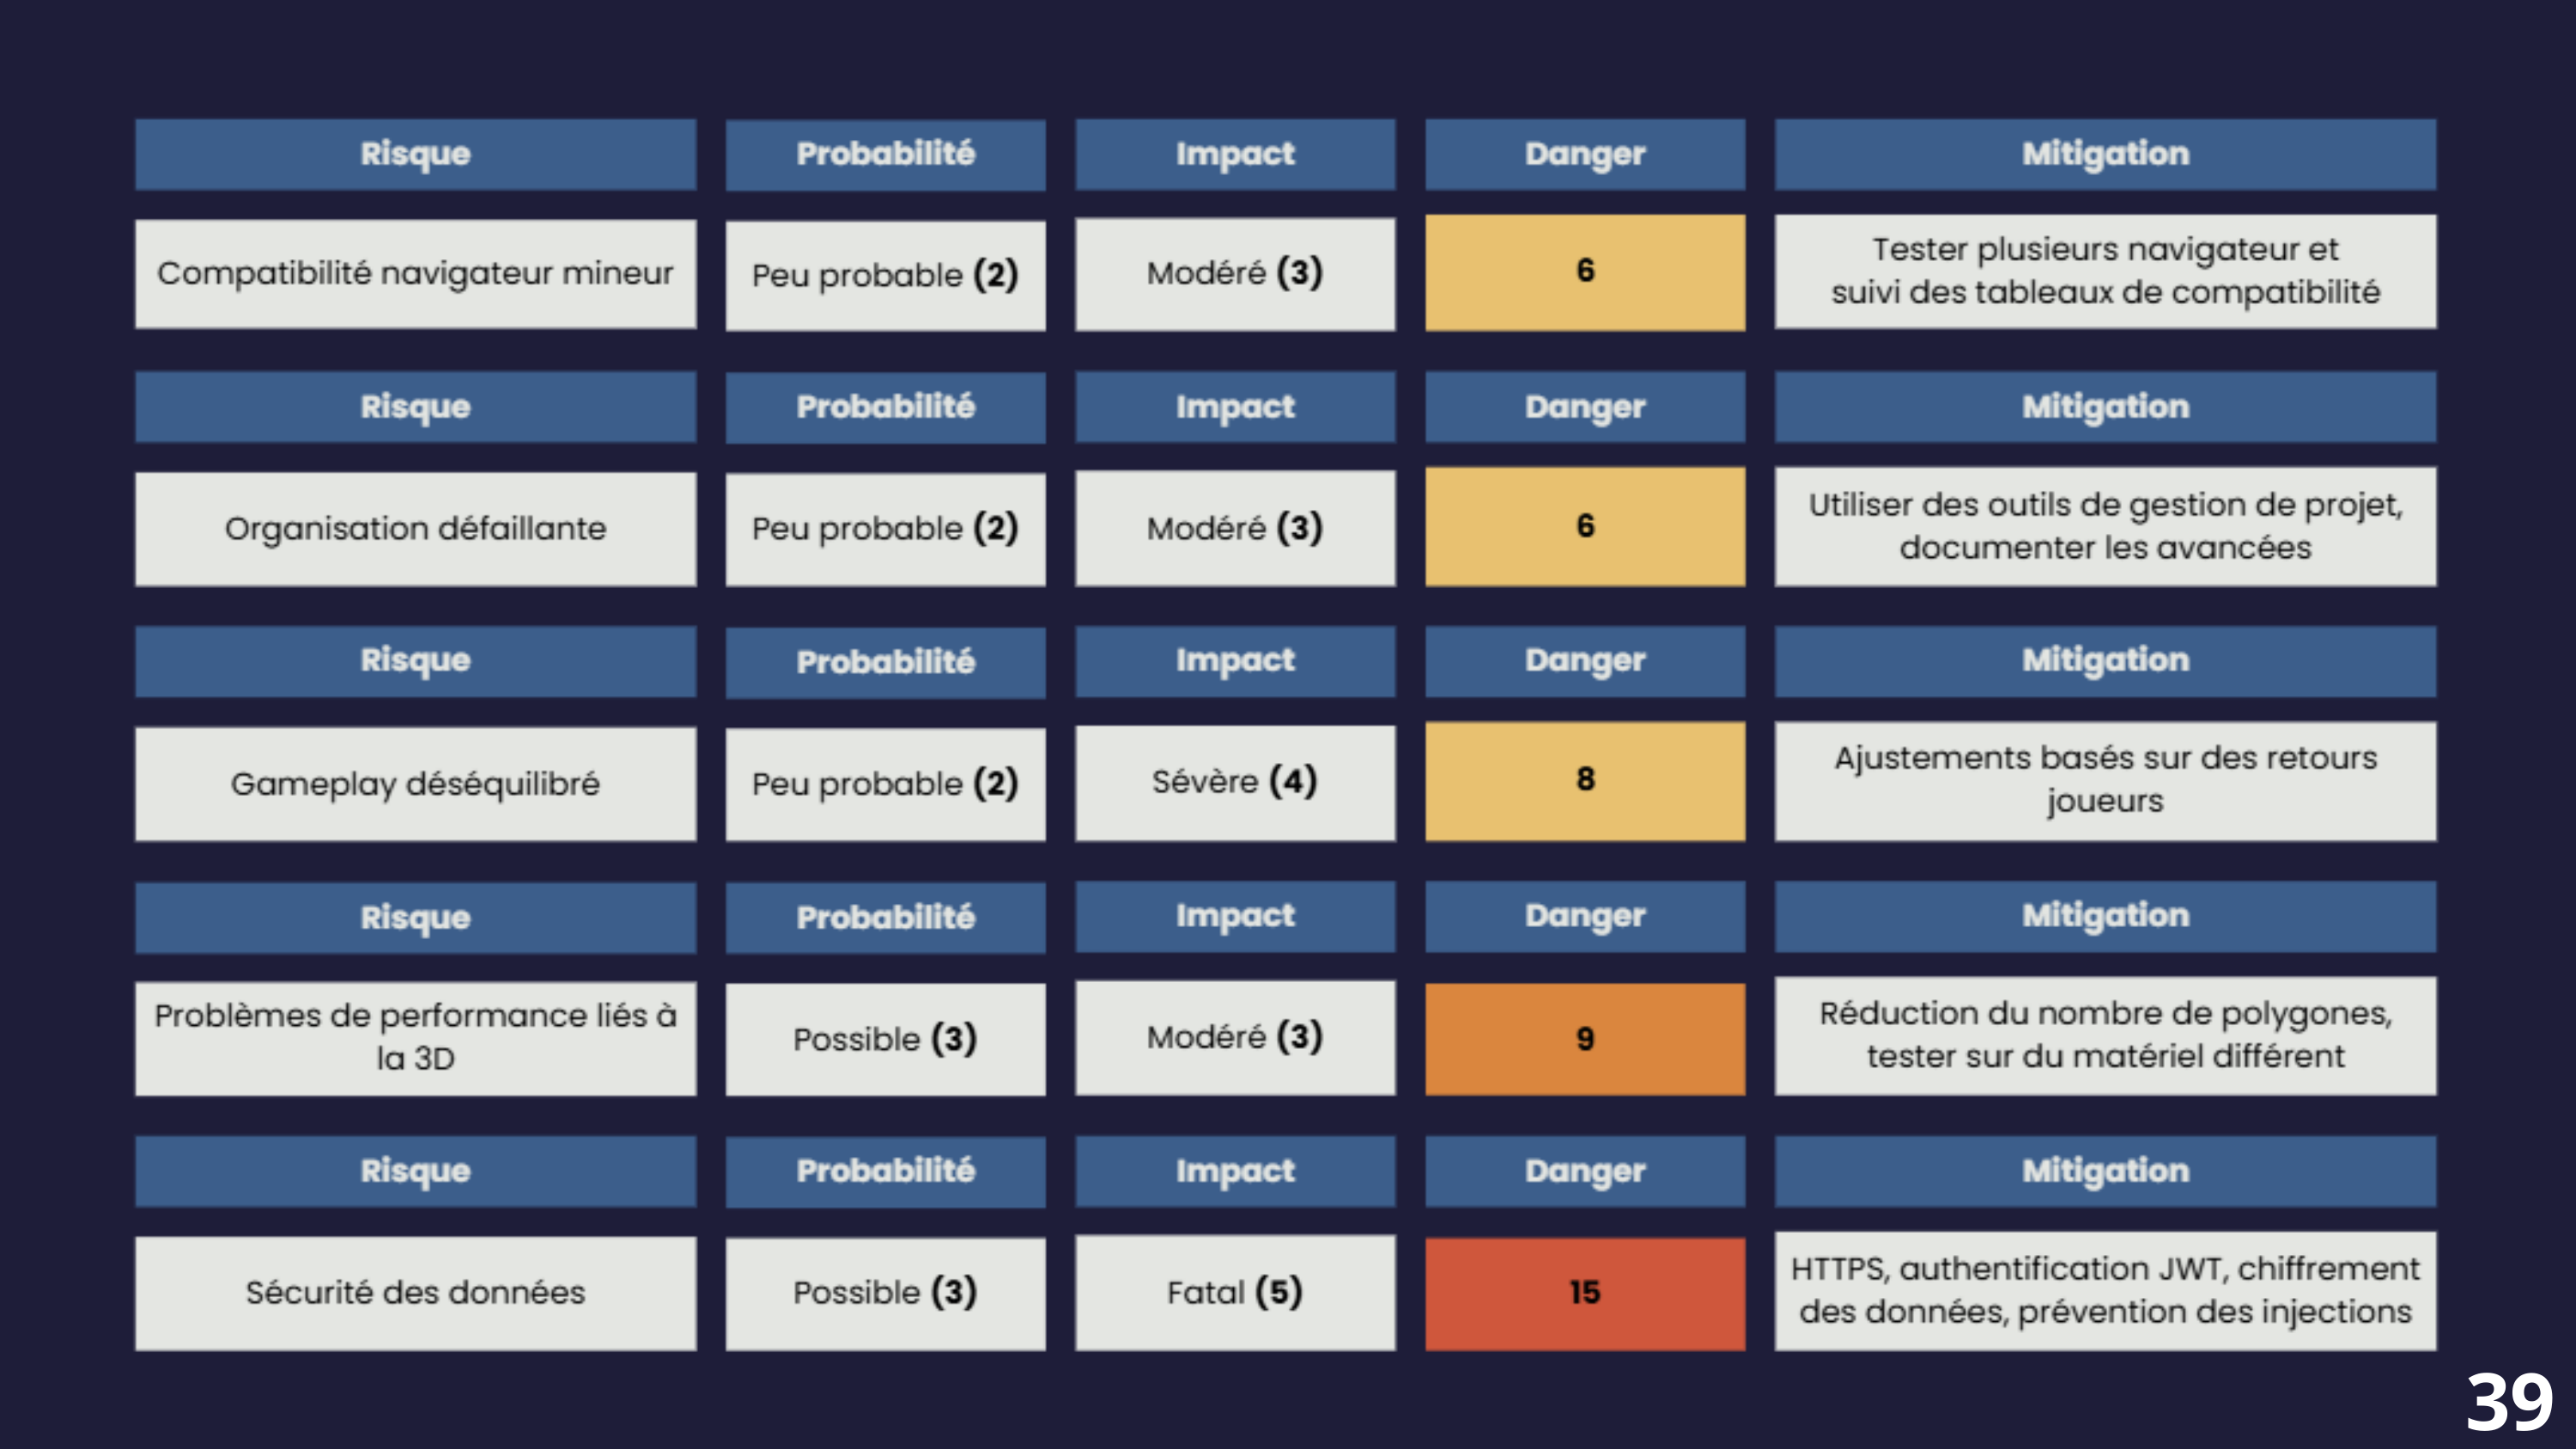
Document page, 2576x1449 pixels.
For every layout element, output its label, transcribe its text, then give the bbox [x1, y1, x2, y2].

text_box 39 [2445, 1337, 2576, 1446]
text_box [84, 63, 2492, 1385]
